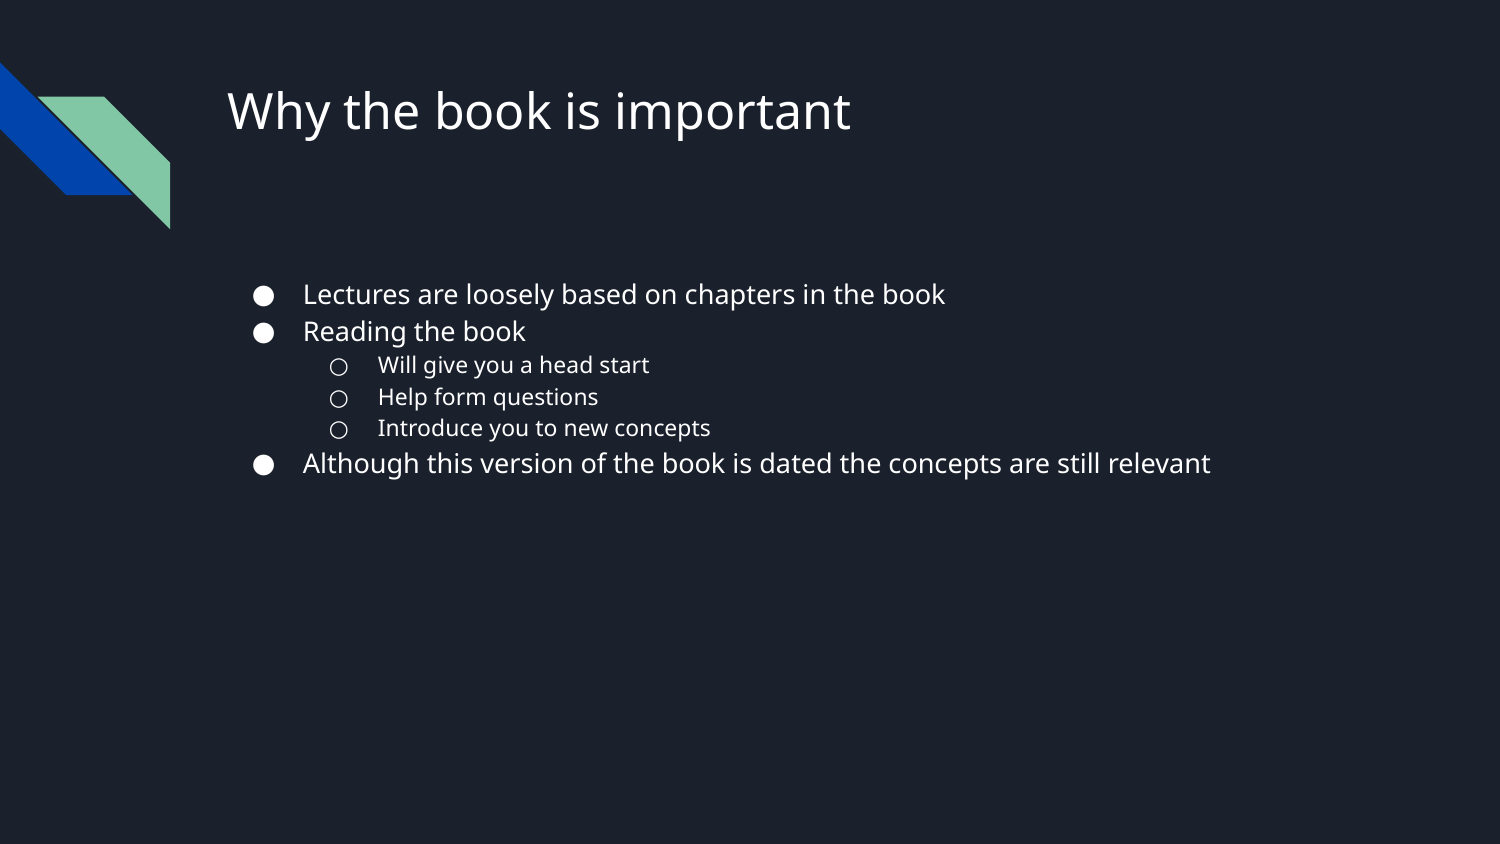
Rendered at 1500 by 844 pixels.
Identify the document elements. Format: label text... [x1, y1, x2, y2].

title Why the book is important [212, 64, 1368, 215]
list Lectures are loosely based on chapters in the book Reading the book Will give you a head start Help form questions Introduce you to new concepts Although this version of the book is dated the concepts are still relevant [212, 257, 1368, 735]
